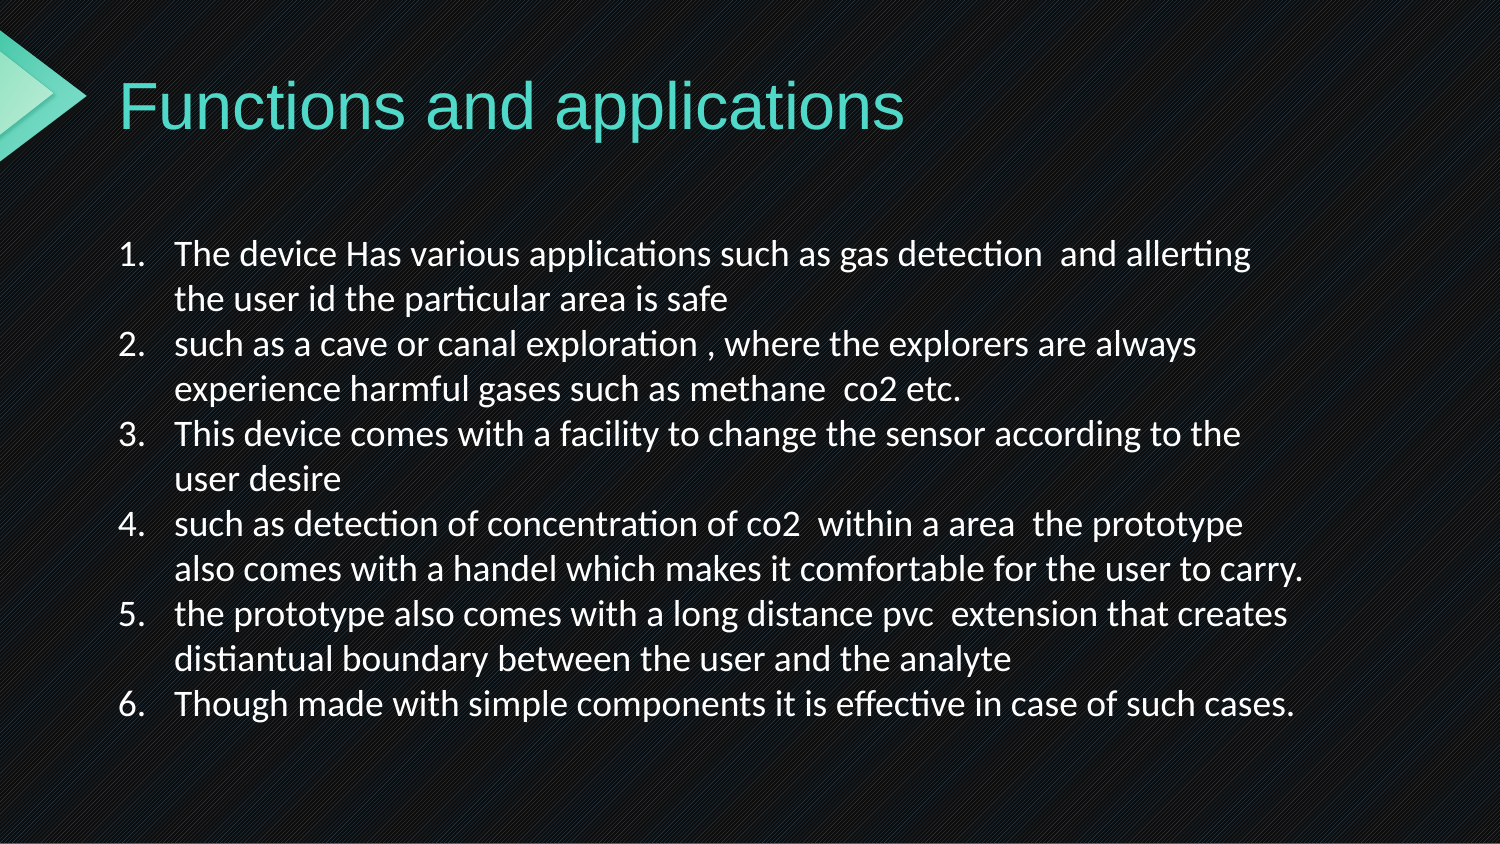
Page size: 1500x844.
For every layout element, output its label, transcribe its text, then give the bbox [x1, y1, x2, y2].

picture [0, 23, 100, 170]
title Functions and applications [102, 44, 1398, 171]
text_box The device Has various applications such as gas detection and allerting the user id the particular area is safe such as a cave or canal exploration , where the explorers are always experience harmful gases such as methane co2 etc. This device comes with a facility to change the sensor according to the user desire such as detection of concentration of co2 within a area the prototype also comes with a handel which makes it comfortable for the user to carry. the prototype also comes with a long distance pvc extension that creates distiantual boundary between the user and the analyte Though made with simple components it is effective in case of such cases. [103, 221, 1327, 744]
